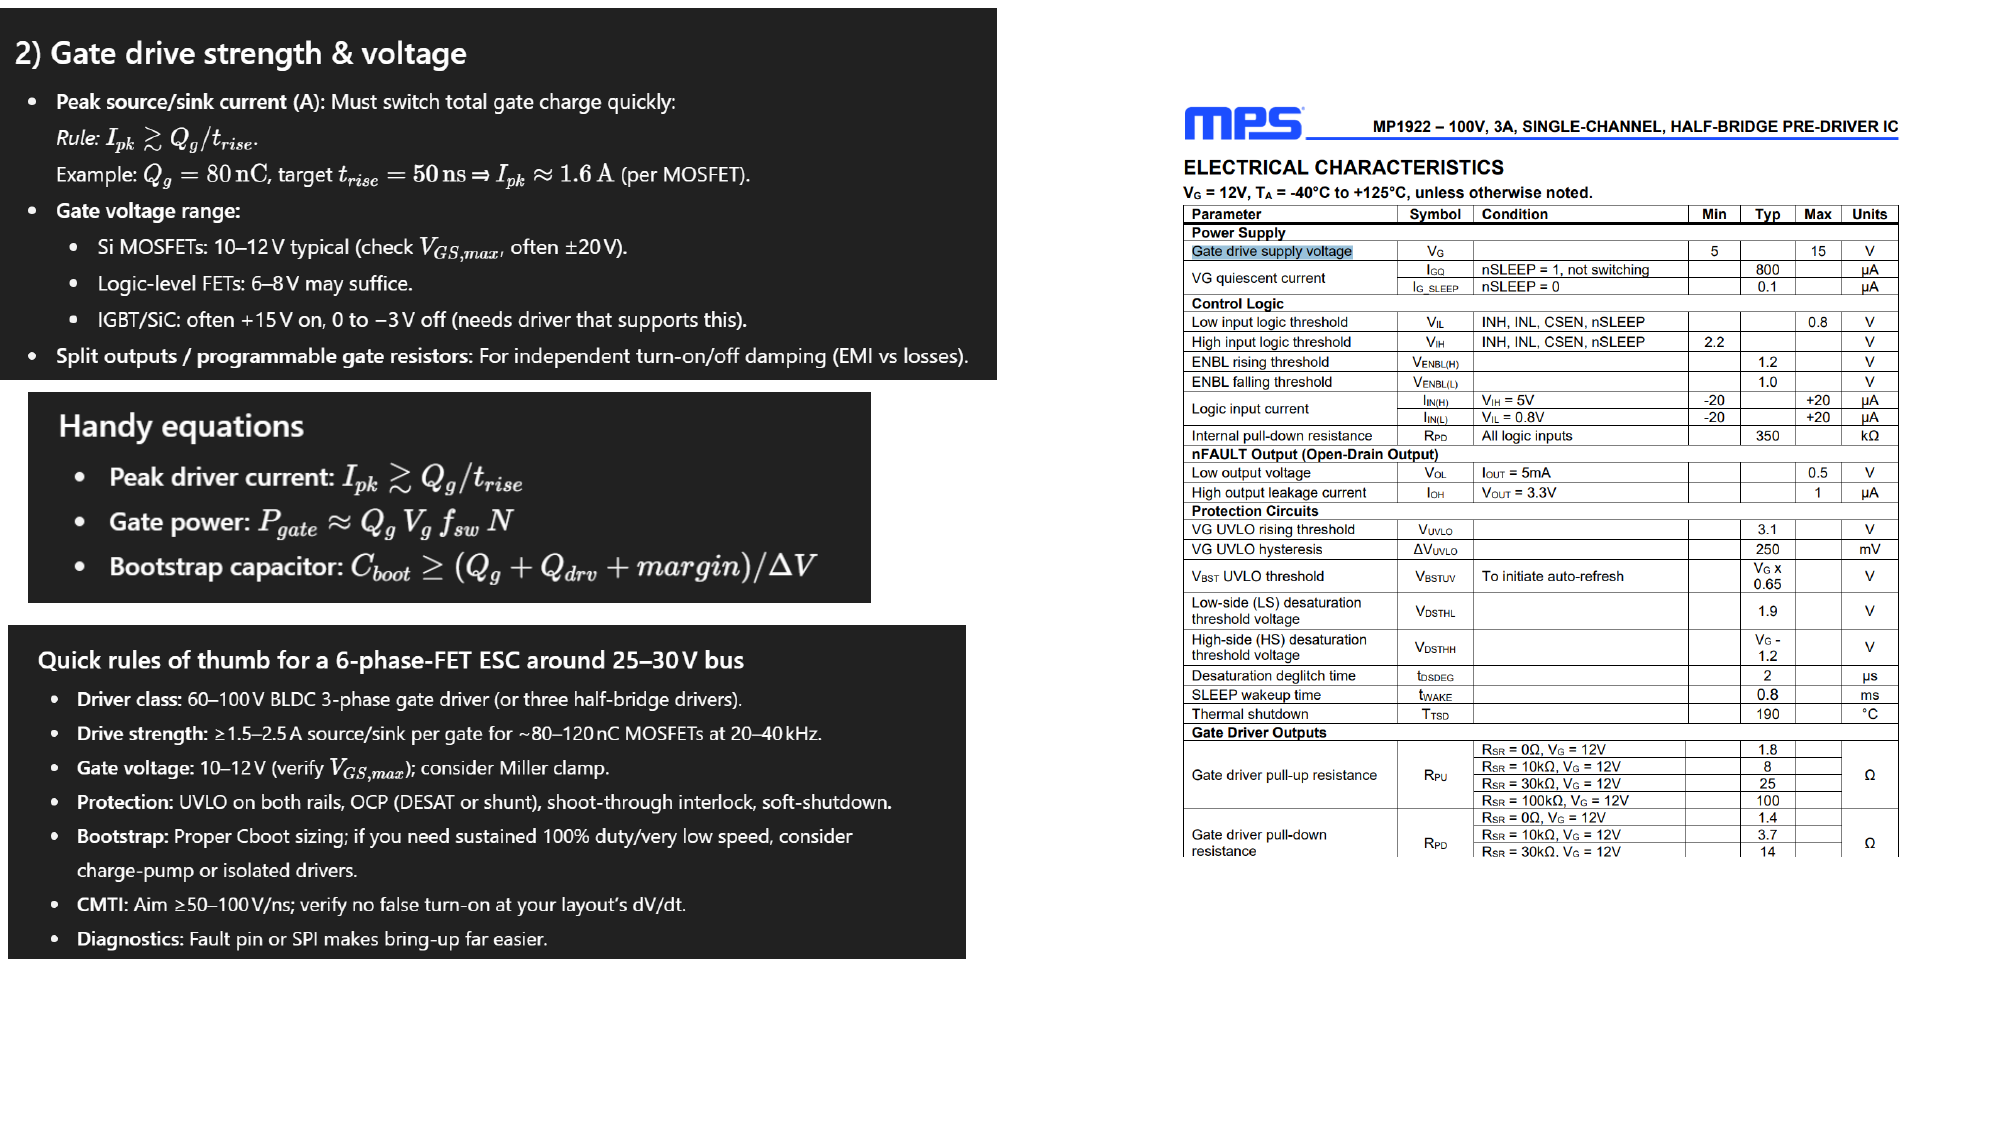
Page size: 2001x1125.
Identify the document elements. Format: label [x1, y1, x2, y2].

picture [7, 624, 966, 959]
picture [1150, 86, 1944, 857]
picture [0, 7, 998, 380]
picture [28, 392, 871, 604]
